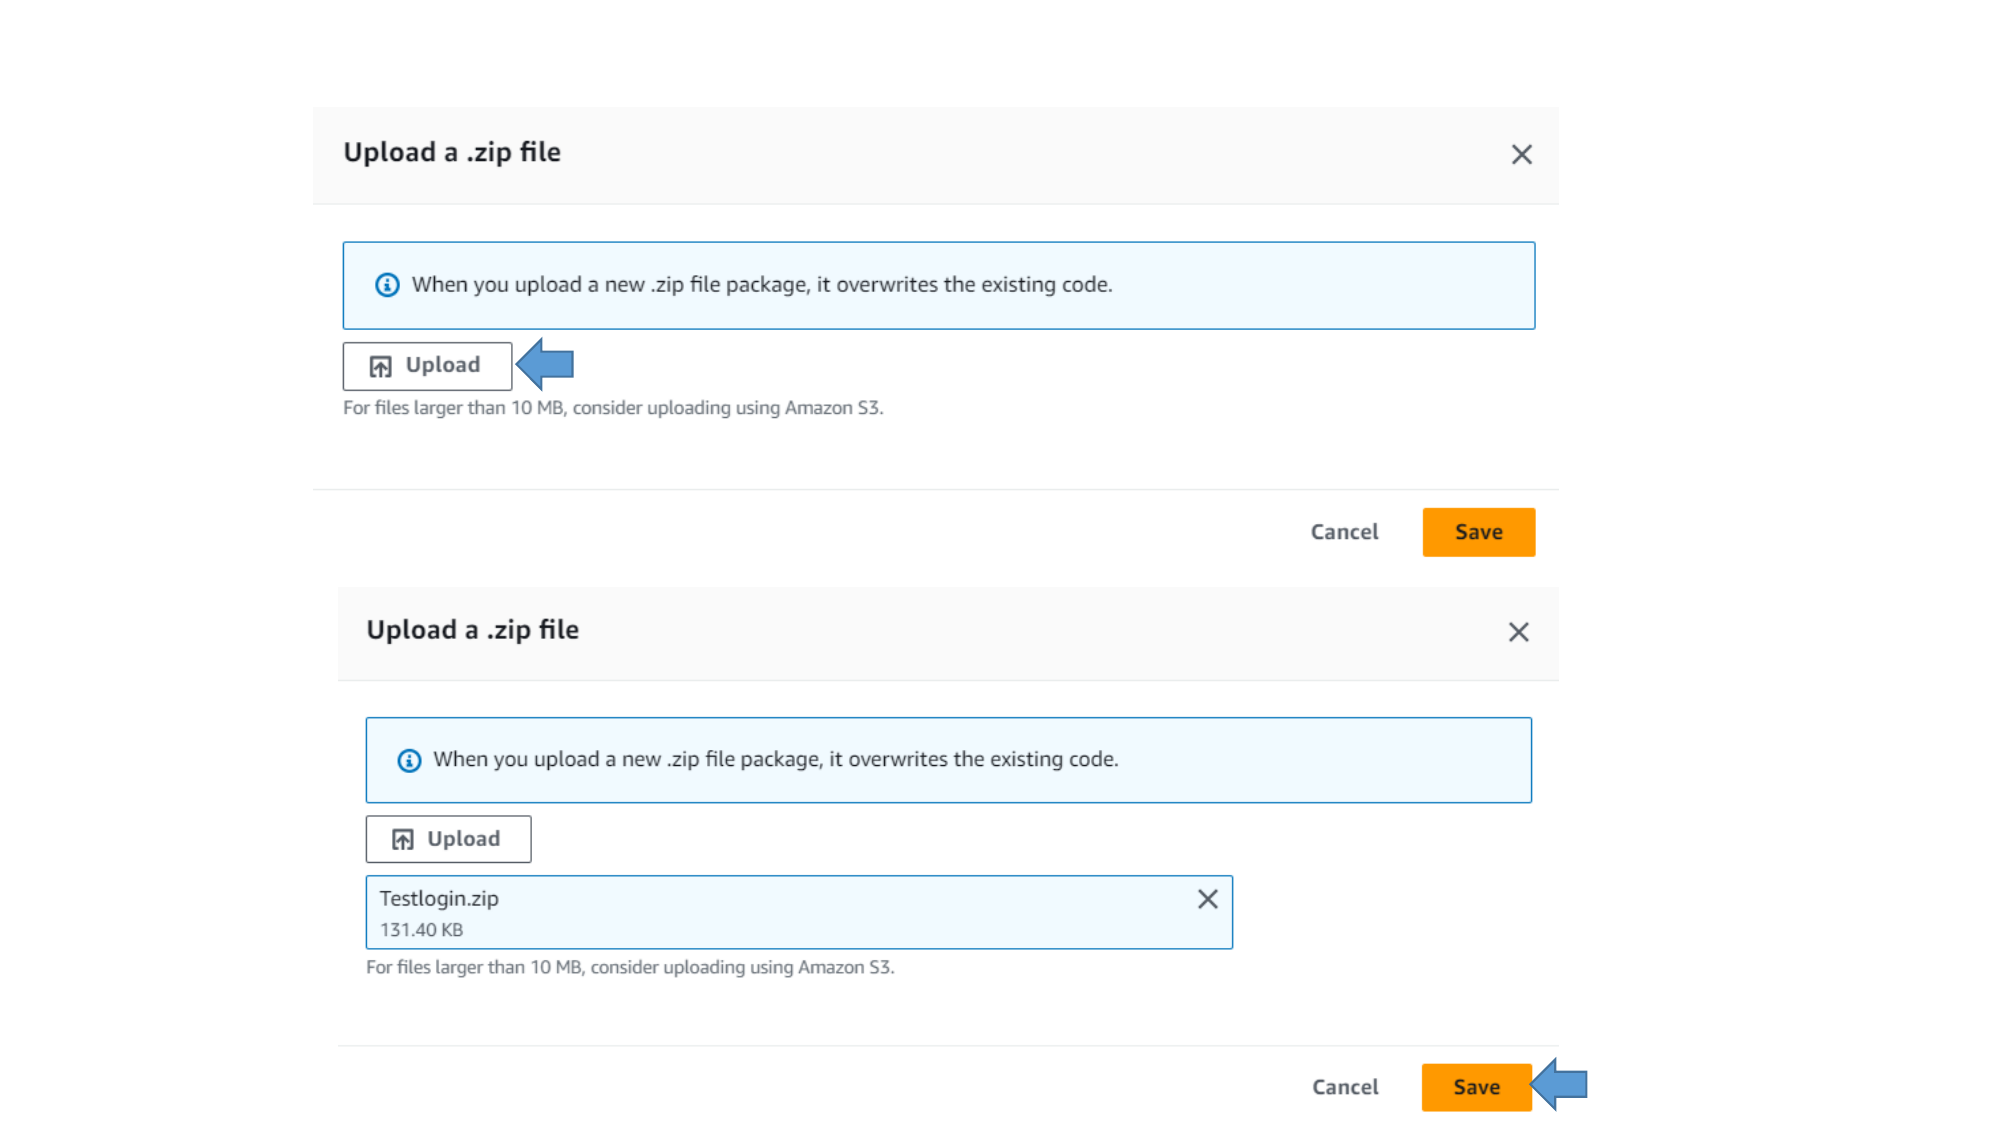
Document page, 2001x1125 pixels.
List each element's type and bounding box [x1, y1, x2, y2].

picture [338, 587, 1559, 1125]
text_box [1559, 1070, 1588, 1098]
picture [313, 107, 1559, 572]
